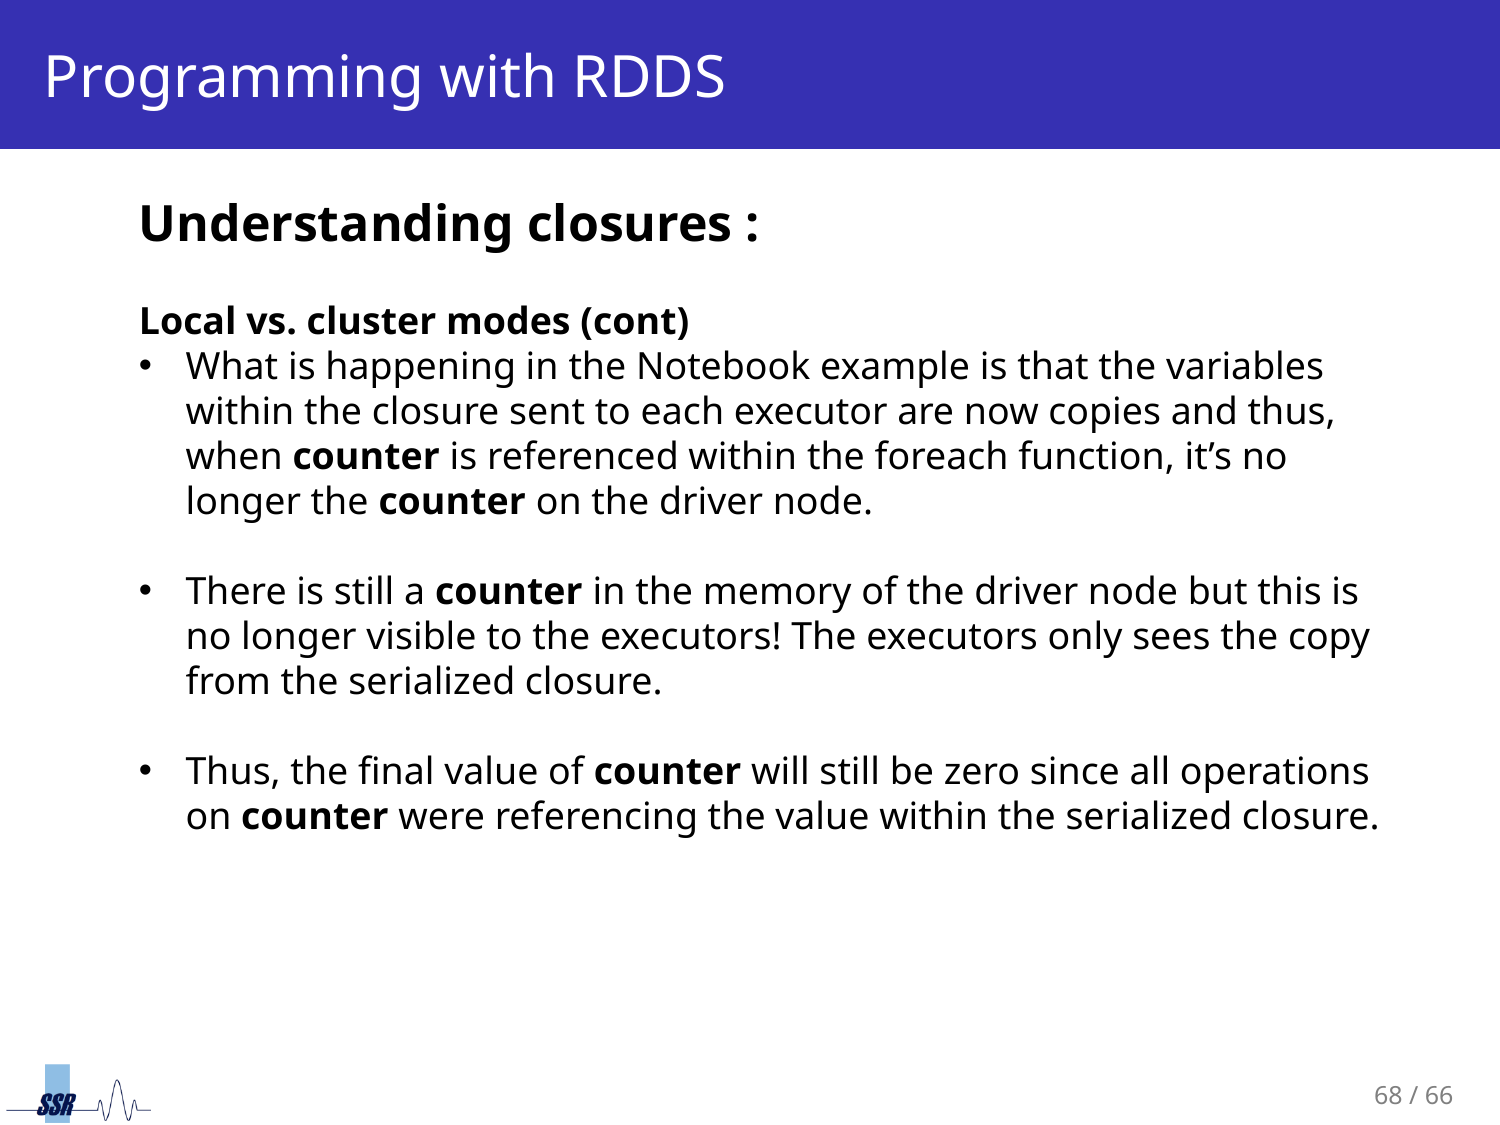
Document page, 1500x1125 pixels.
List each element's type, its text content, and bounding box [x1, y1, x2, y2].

title Programming with RDDS [0, 0, 1500, 151]
picture [1, 1062, 151, 1125]
text_box Understanding closures : Local vs. cluster modes (cont) What is happening in the Notebook example is that the variables within the closure sent to each executor are now copies and thus, when counter is referenced within the foreach function, it’s no longer the counter on the driver node. There is still a counter in the memory of the driver node but this is no longer visible to the executors! The executors only sees the copy from the serialized closure. Thus, the final value of counter will still be zero since all operations on counter were referencing the value within the serialized closure. [123, 184, 1412, 890]
